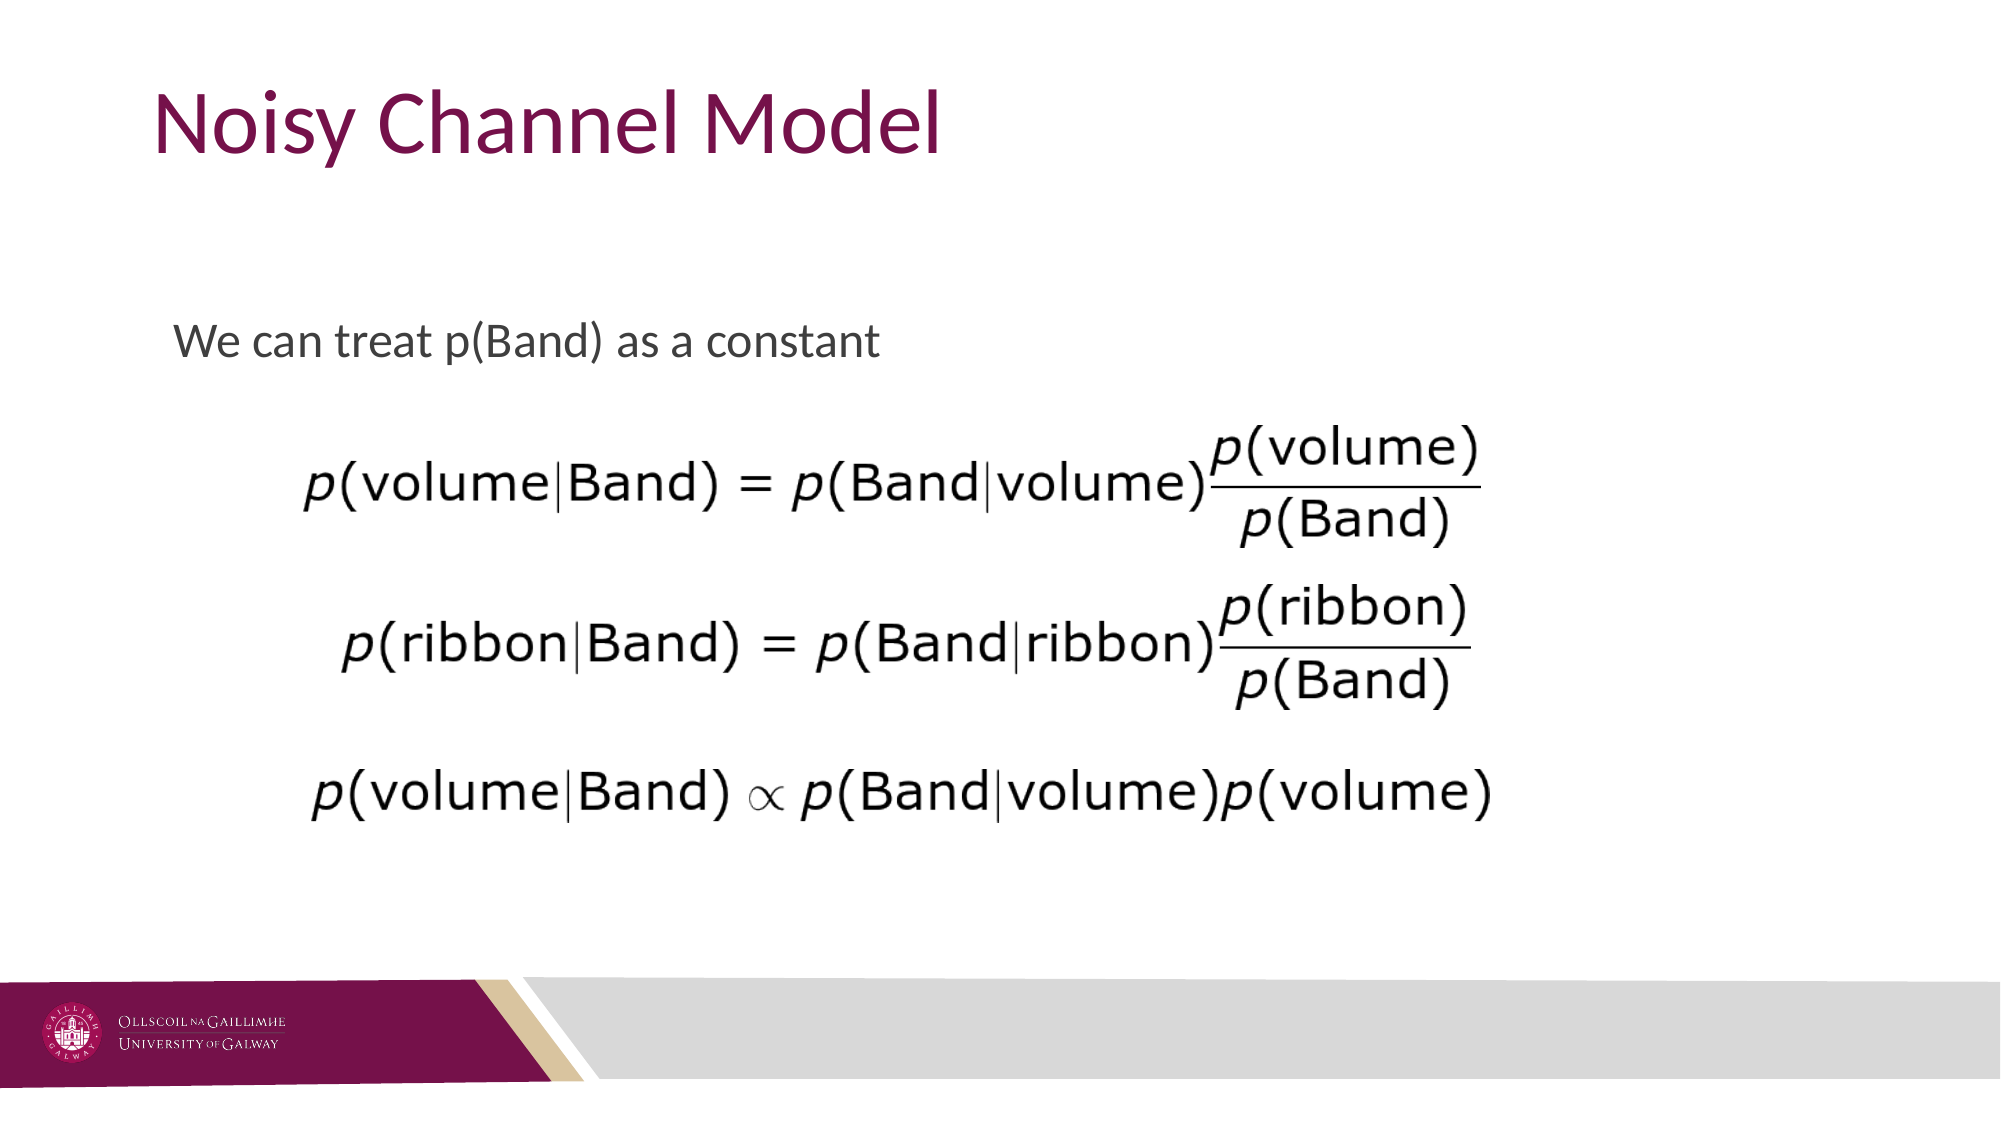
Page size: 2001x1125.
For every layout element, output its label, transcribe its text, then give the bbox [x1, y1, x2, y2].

title Noisy Channel Model [137, 59, 1863, 278]
picture [42, 1002, 285, 1063]
picture [302, 425, 1482, 548]
list We can treat p(Band) as a constant [137, 299, 1863, 925]
picture [311, 769, 1490, 823]
picture [341, 584, 1471, 711]
